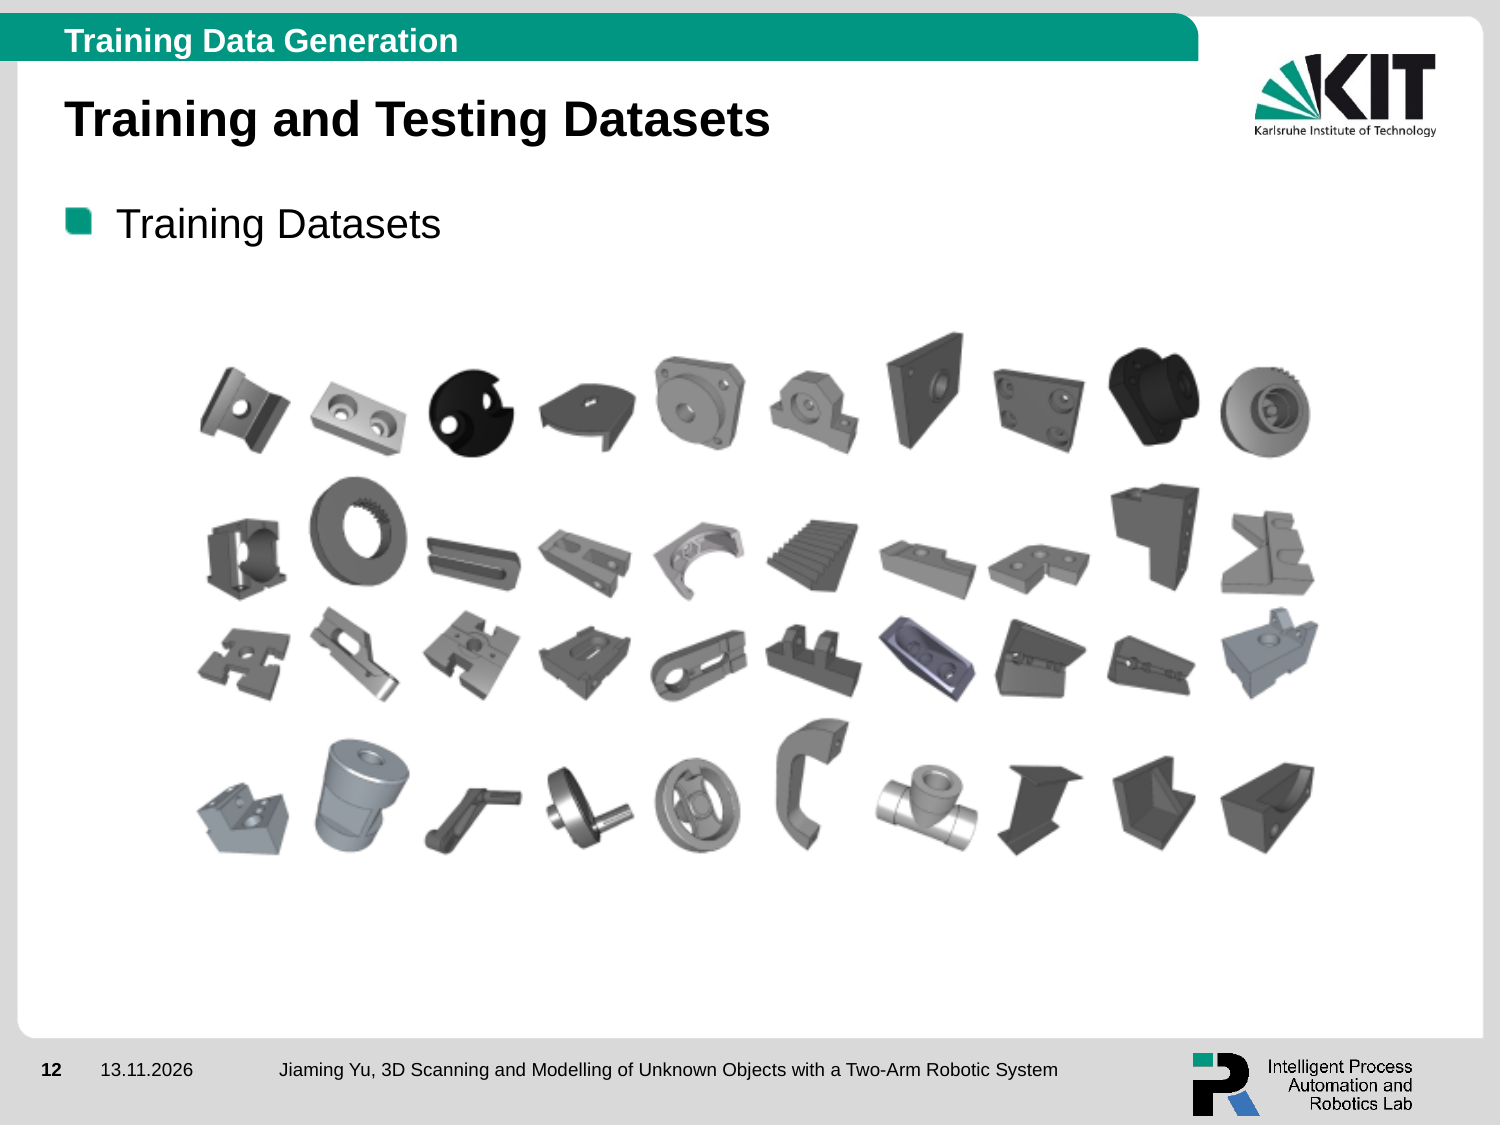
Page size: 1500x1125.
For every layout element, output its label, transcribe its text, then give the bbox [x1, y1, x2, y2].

footer Jiaming Yu, 3D Scanning and Modelling of Unknown Objects with a Two-Arm Robotic System [279, 1057, 1117, 1117]
list Training Data Generation [64, 19, 1176, 55]
list Training Datasets [64, 196, 1412, 1000]
picture [0, 0, 1500, 1125]
title Training and Testing Datasets [64, 54, 1198, 147]
